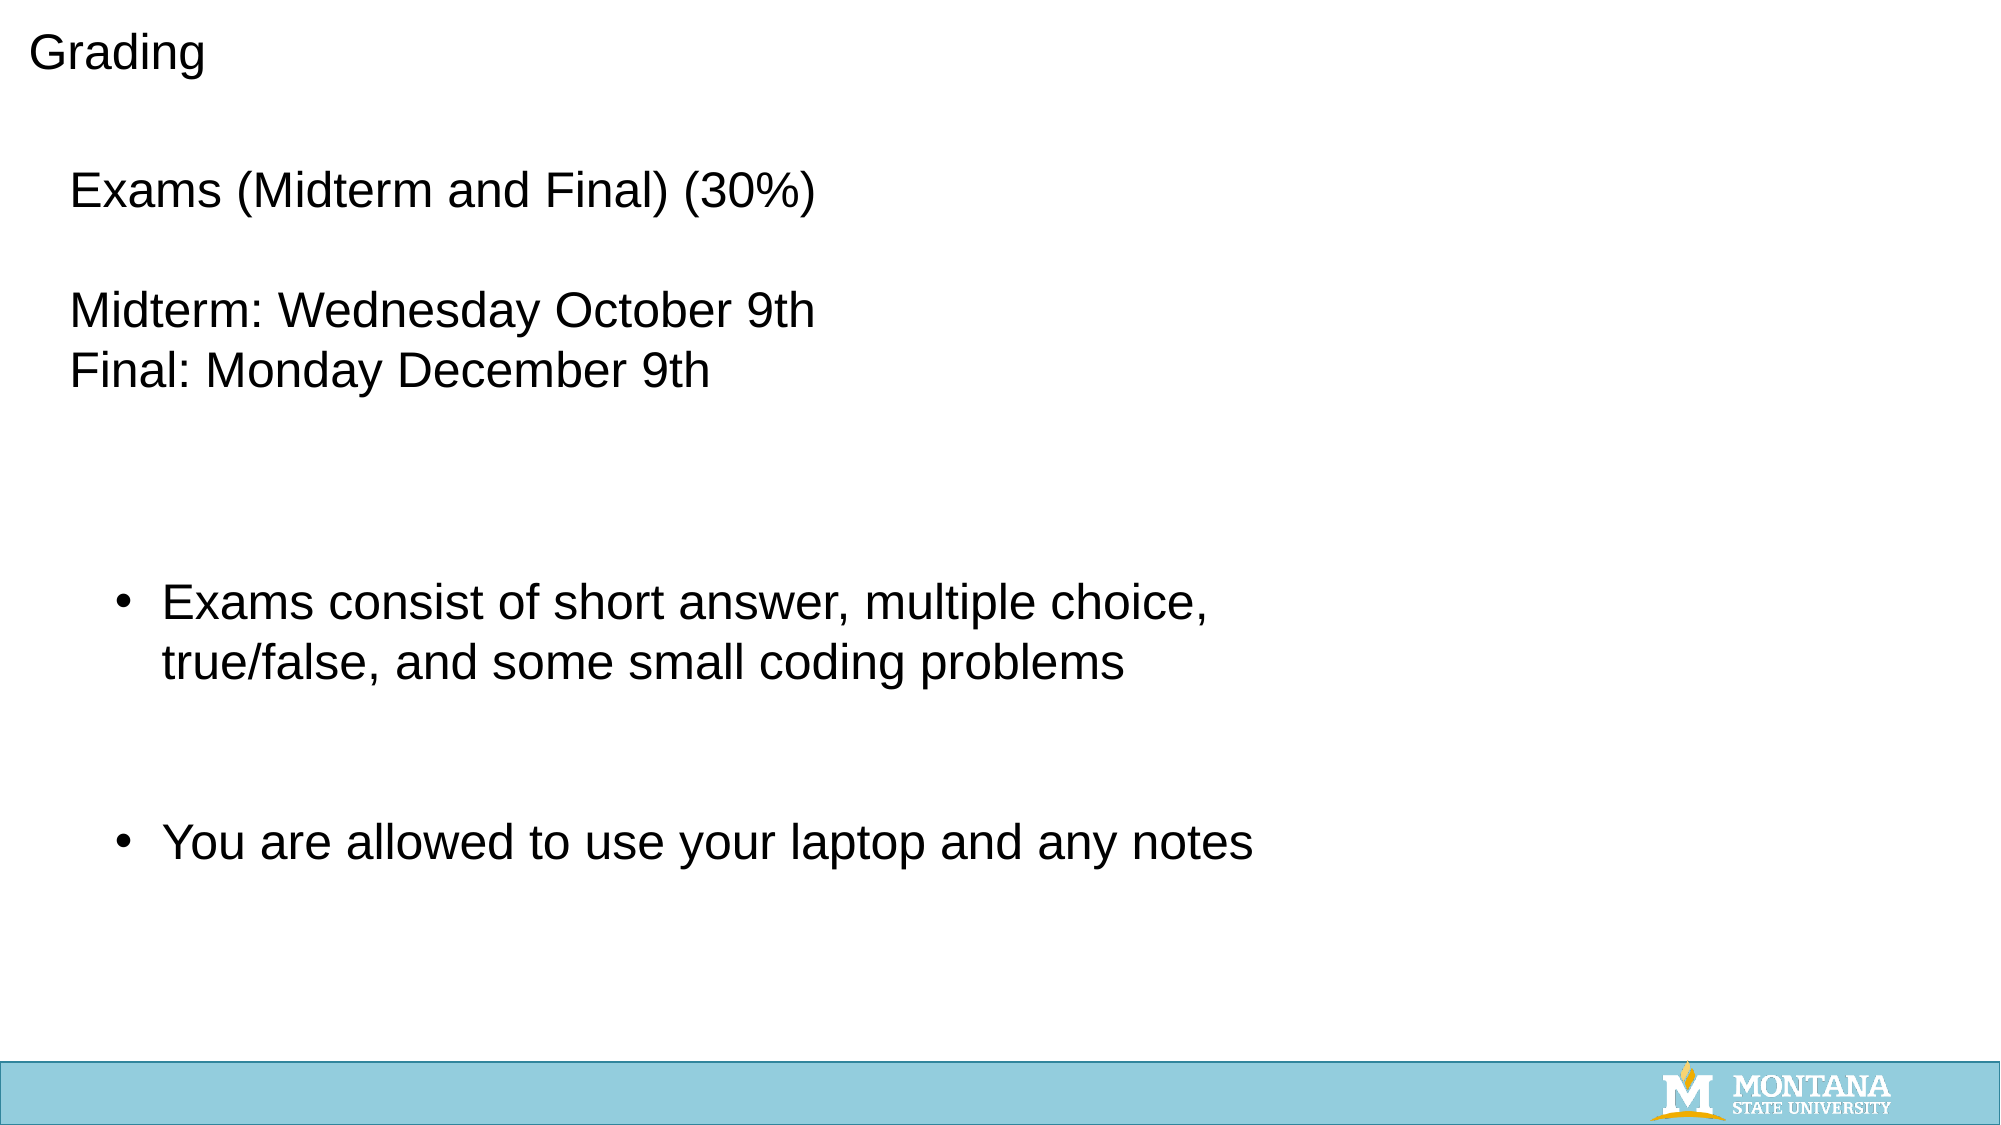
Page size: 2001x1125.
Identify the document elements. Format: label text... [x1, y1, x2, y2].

text_box Grading [13, 12, 222, 88]
text_box Exams consist of short answer, multiple choice, true/false, and some small coding problems You are allowed to use your laptop and any notes [99, 562, 1350, 878]
picture [1649, 1060, 1892, 1122]
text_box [0, 1060, 1647, 1125]
text_box Exams (Midterm and Final) (30%) Midterm: Wednesday October 9th Final: Monday December 9th [54, 149, 1975, 525]
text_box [1892, 1060, 2000, 1125]
